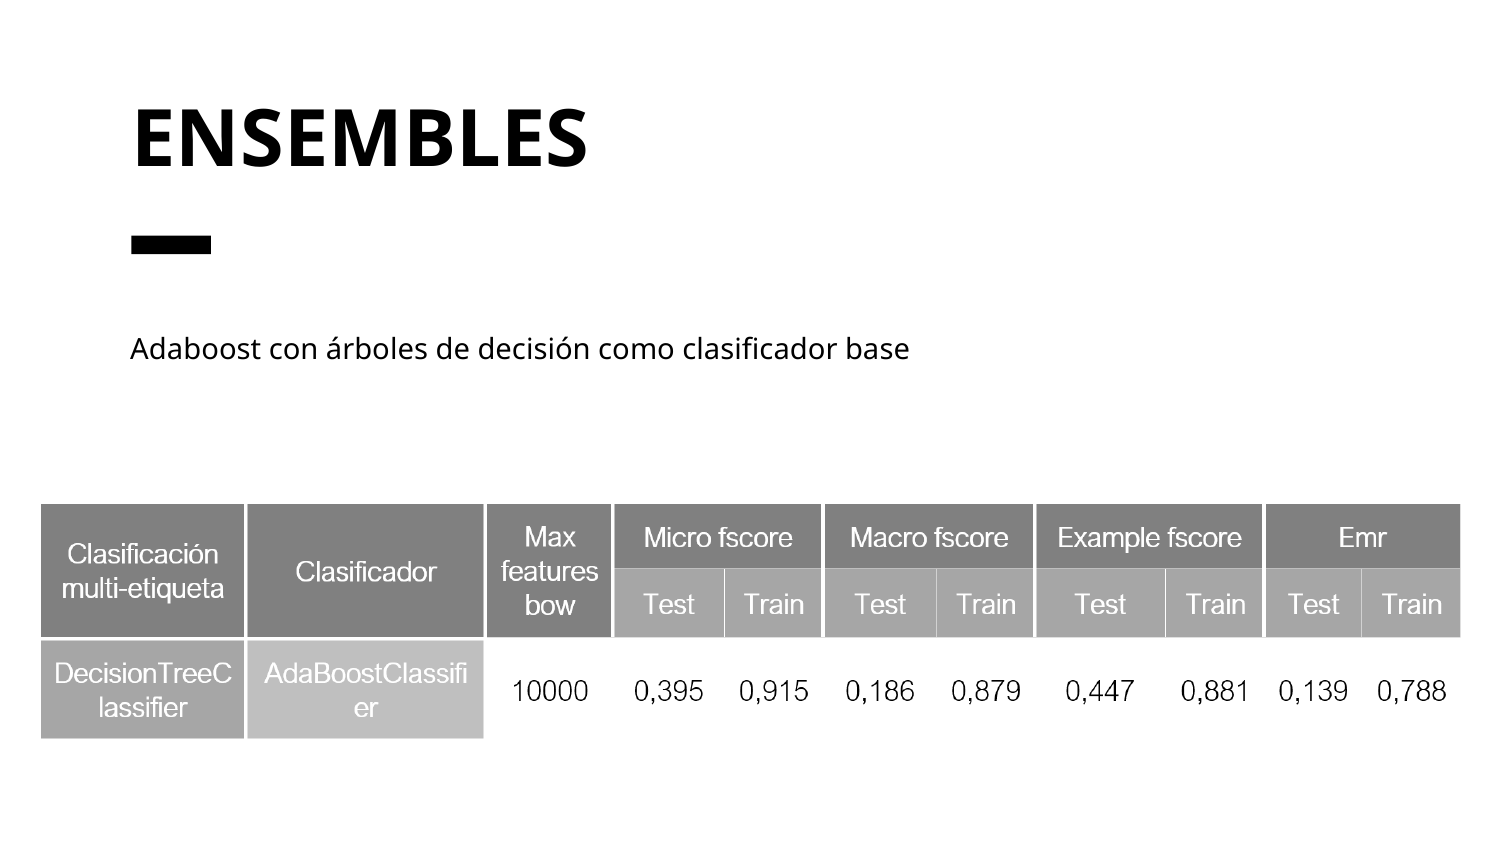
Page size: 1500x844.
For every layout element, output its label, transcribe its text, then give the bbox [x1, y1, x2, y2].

list Adaboost con árboles de decisión como clasificador base [40, 298, 954, 384]
text_box [131, 235, 211, 255]
picture [37, 500, 1463, 741]
title ENSEMBLES [116, 87, 836, 181]
